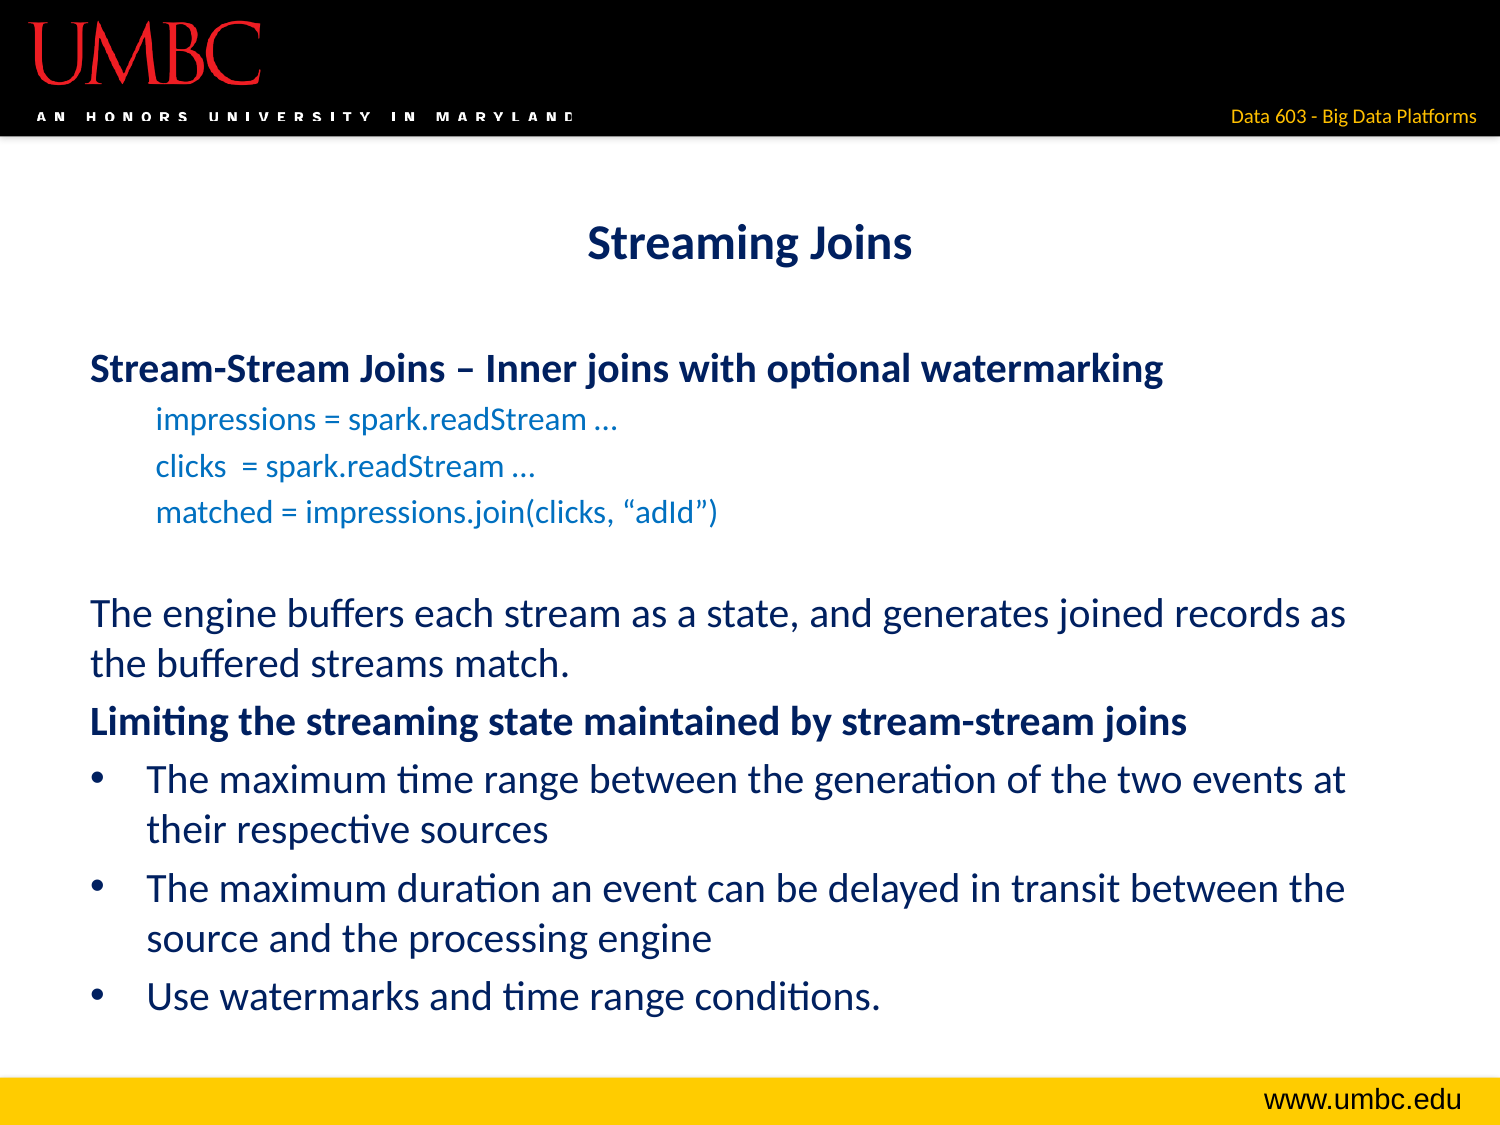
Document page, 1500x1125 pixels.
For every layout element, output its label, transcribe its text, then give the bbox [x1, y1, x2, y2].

list Stream-Stream Joins – Inner joins with optional watermarking impressions = spark.readStream … clicks = spark.readStream … matched = impressions.join(clicks, “adId”) The engine buffers each stream as a state, and generates joined records as the buffered streams match. Limiting the streaming state maintained by stream-stream joins The maximum time range between the generation of the two events at their respective sources The maximum duration an event can be delayed in transit between the source and the processing engine Use watermarks and time range conditions. [75, 333, 1425, 936]
title Streaming Joins [75, 145, 1425, 333]
